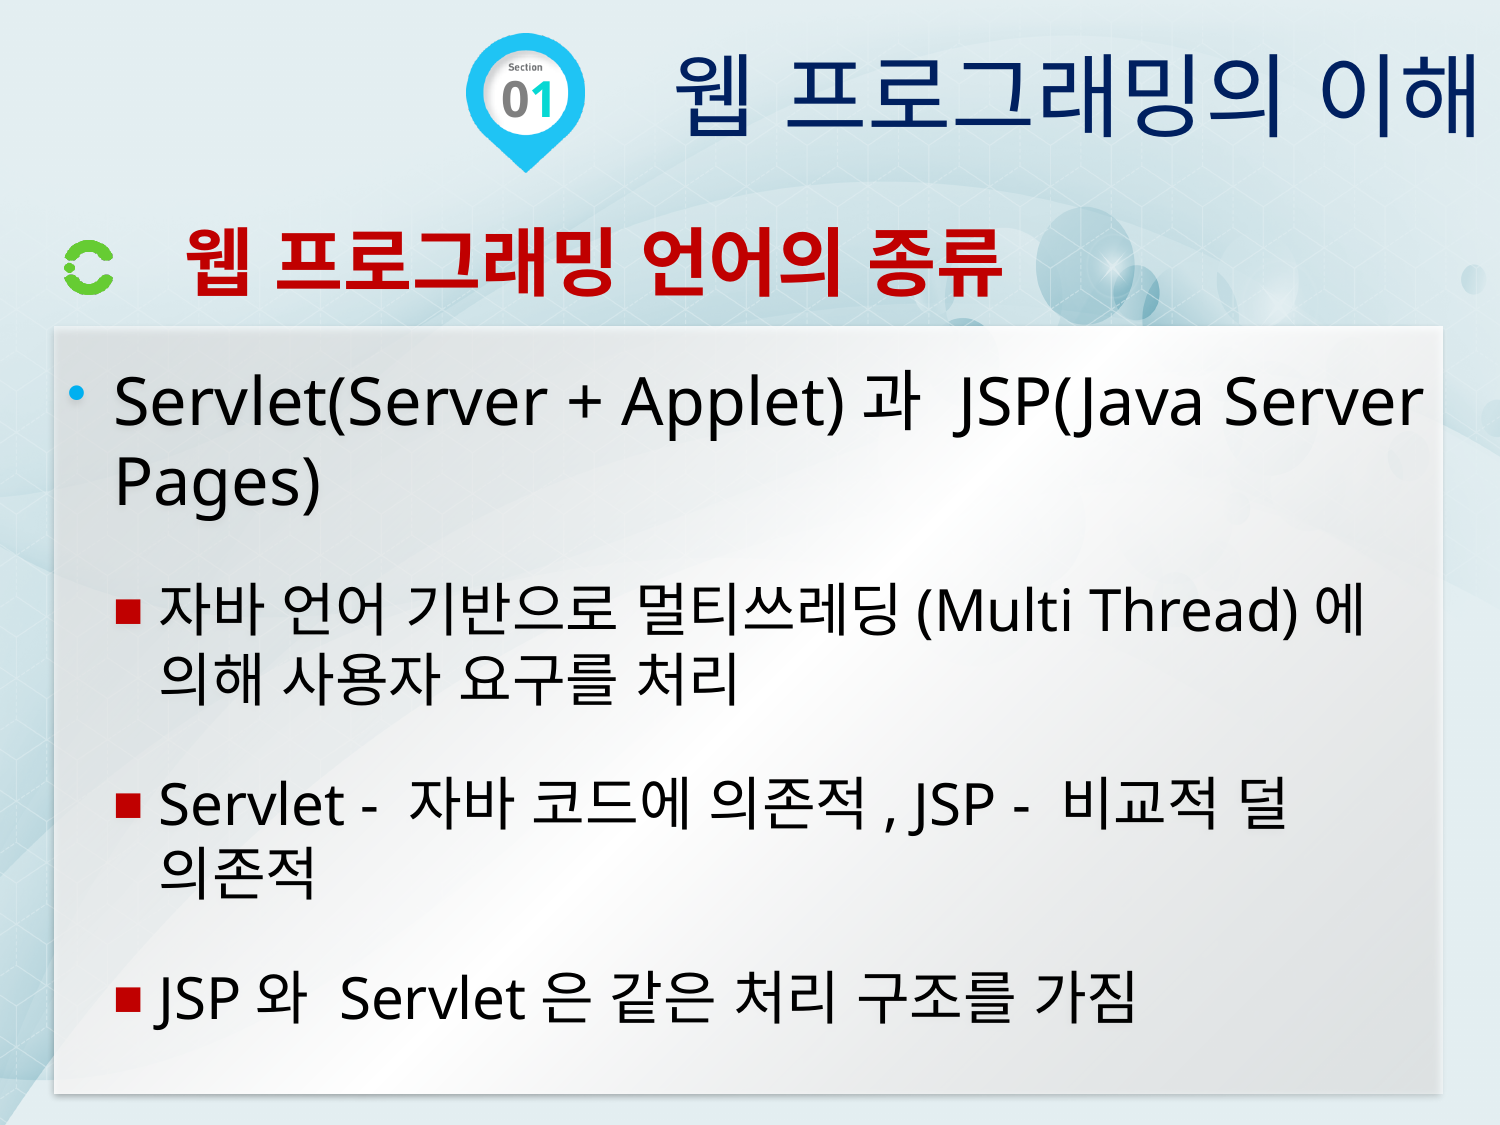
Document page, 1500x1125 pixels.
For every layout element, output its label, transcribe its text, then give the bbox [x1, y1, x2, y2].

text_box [466, 33, 585, 173]
text_box 웹 프로그래밍 언어의 종류 [169, 208, 1022, 313]
list Servlet(Server + Applet)과 JSP(Java Server Pages) 자바 언어 기반으로 멀티쓰레딩(Multi Thread)에 의해 사용자 요구를 처리 Servlet - 자바 코드에 의존적, JSP - 비교적 덜 의존적 JSP와 Servlet은 같은 처리 구조를 가짐 [54, 326, 1443, 1094]
picture [64, 240, 113, 295]
title 웹 프로그래밍의 이해 [0, 0, 1500, 188]
